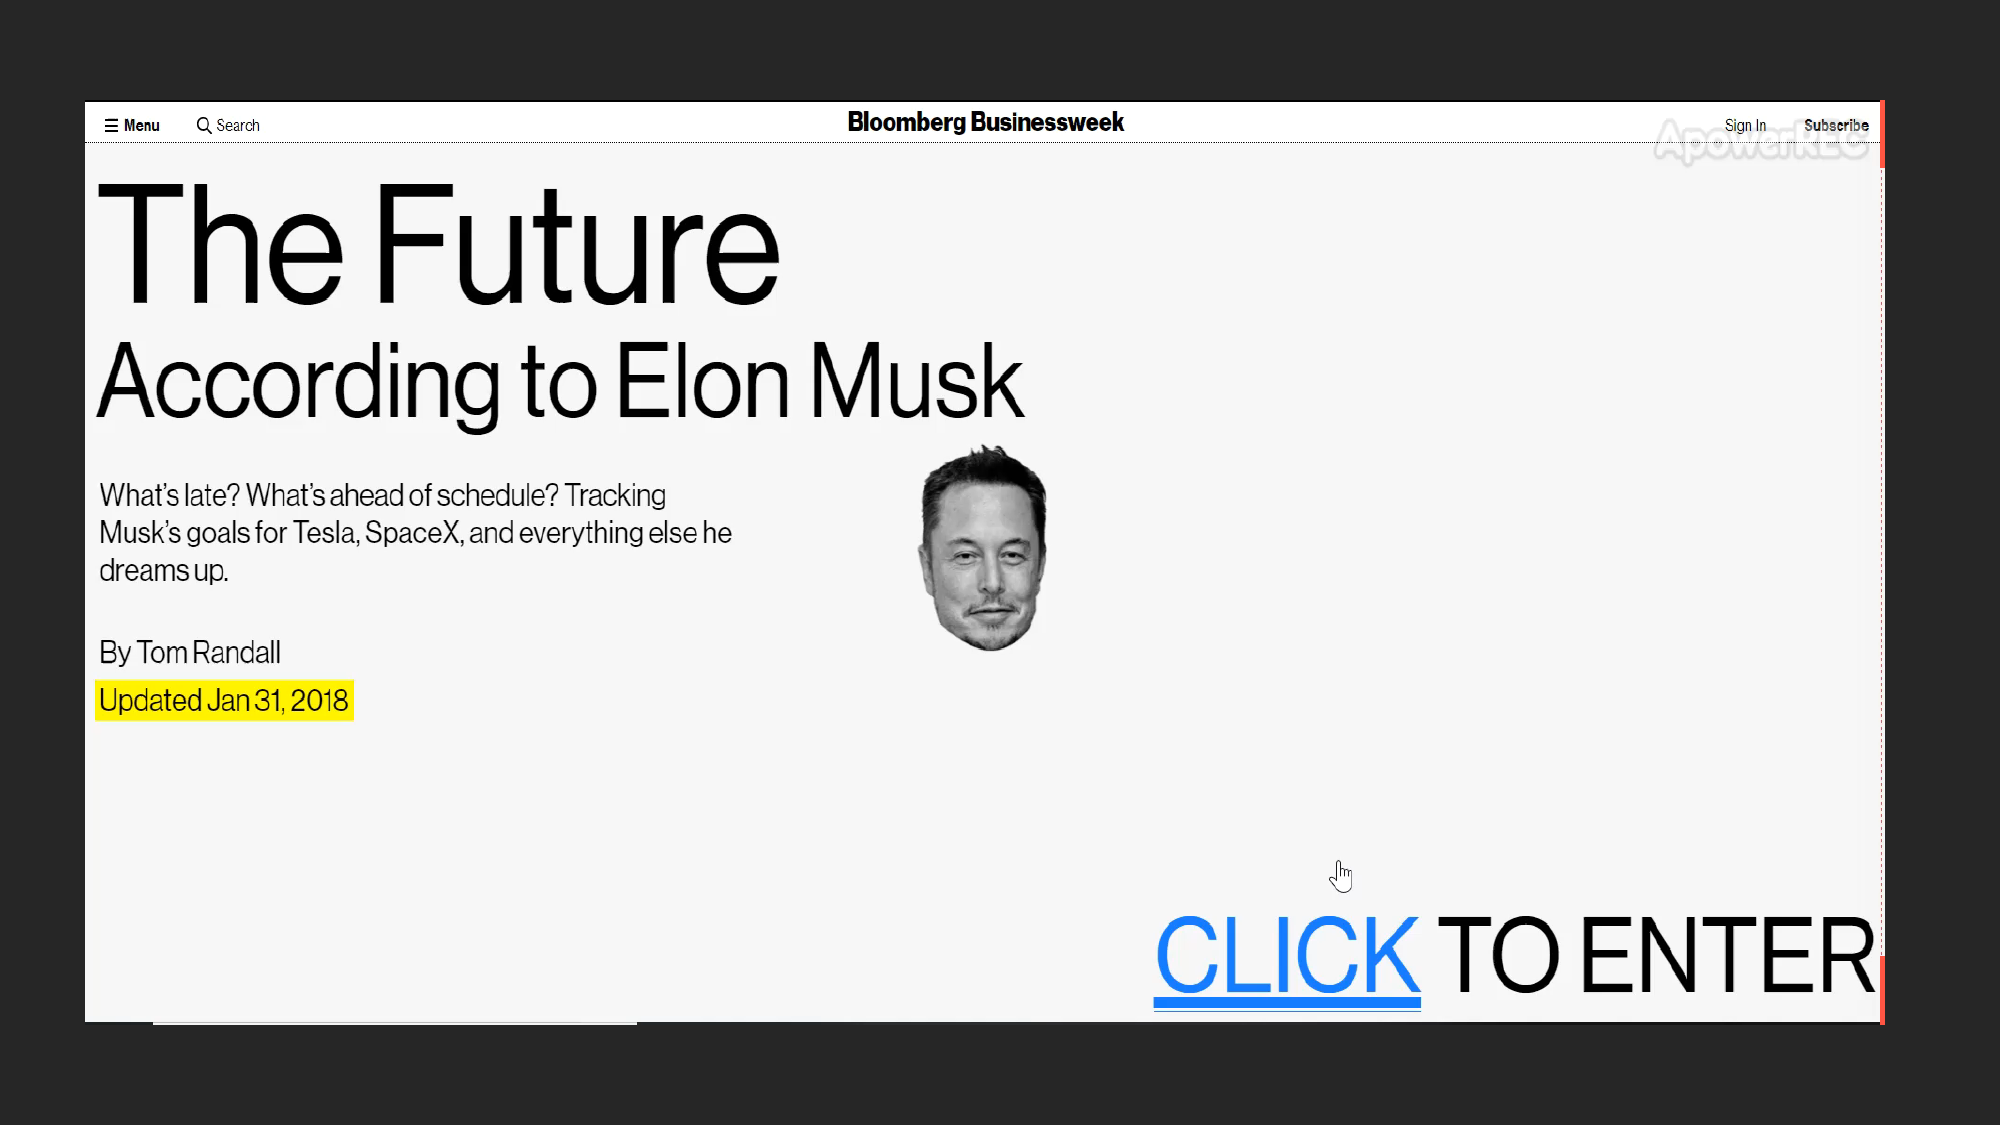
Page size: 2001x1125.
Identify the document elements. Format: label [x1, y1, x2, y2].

text_box [84, 99, 1885, 1025]
